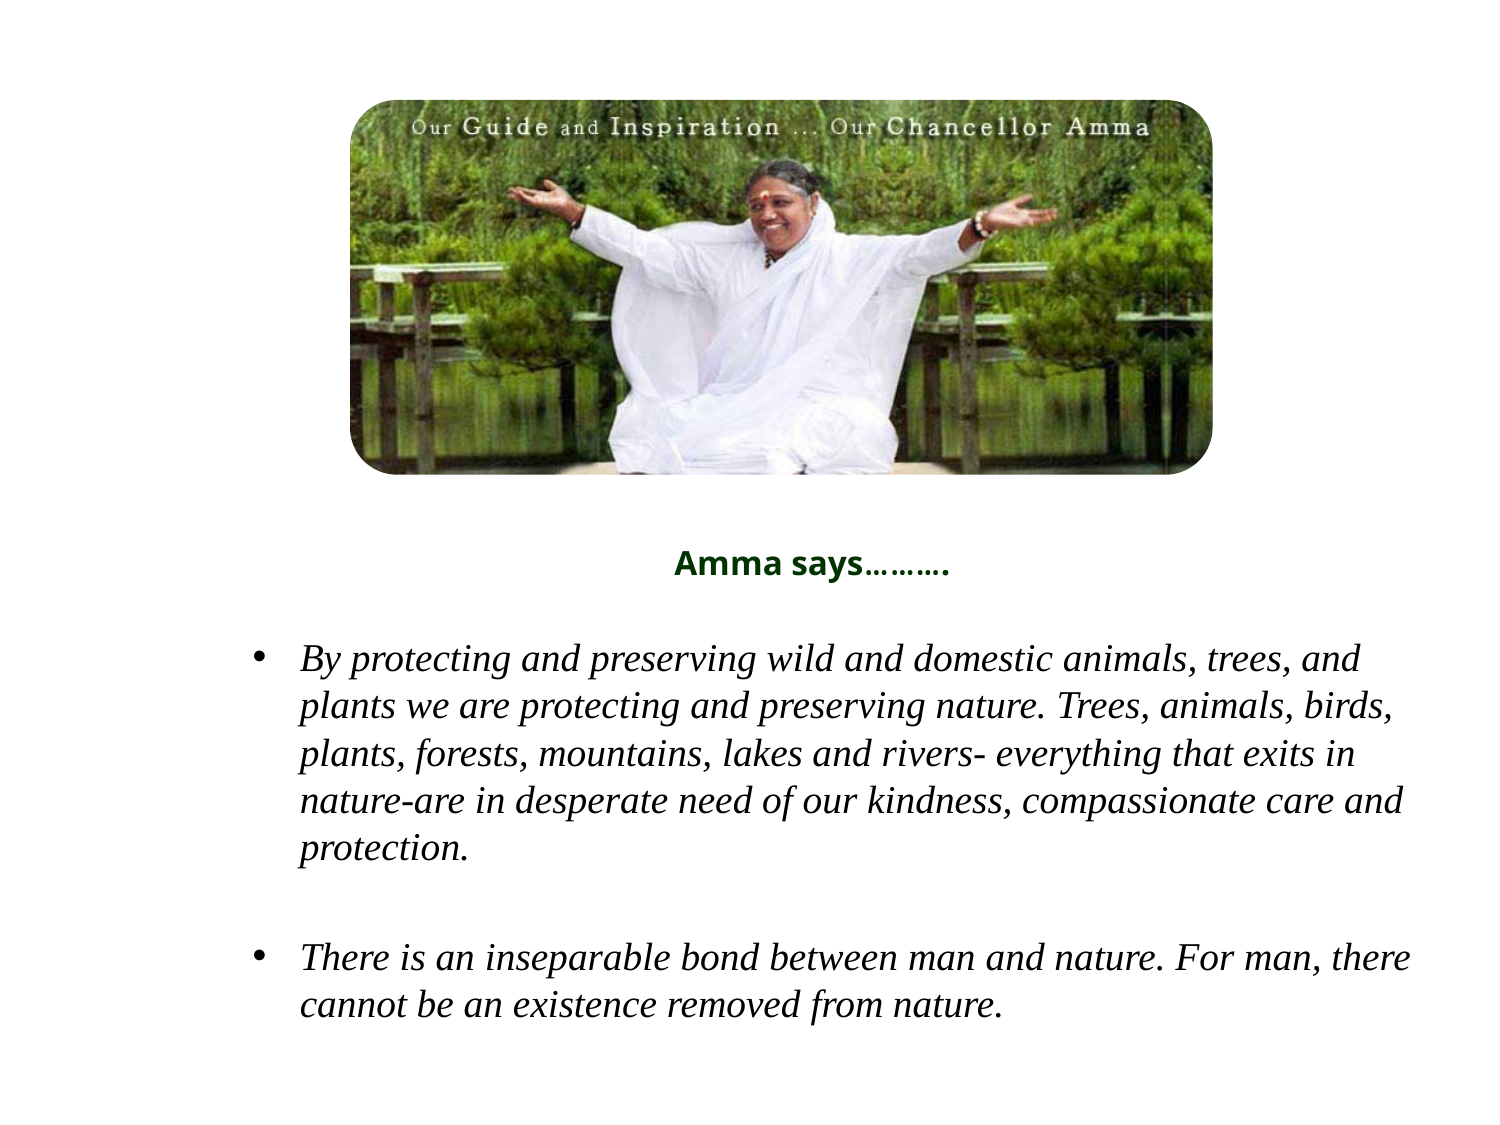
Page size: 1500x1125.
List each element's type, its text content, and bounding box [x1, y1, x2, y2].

list By protecting and preserving wild and domestic animals, trees, and plants we are protecting and preserving nature. Trees, animals, birds, plants, forests, mountains, lakes and rivers- everything that exits in nature-are in desperate need of our kindness, compassionate care and protection. There is an inseparable bond between man and nature. For man, there cannot be an existence removed from nature. [237, 624, 1475, 1038]
text_box Amma says………. [659, 535, 966, 590]
picture [349, 99, 1213, 475]
